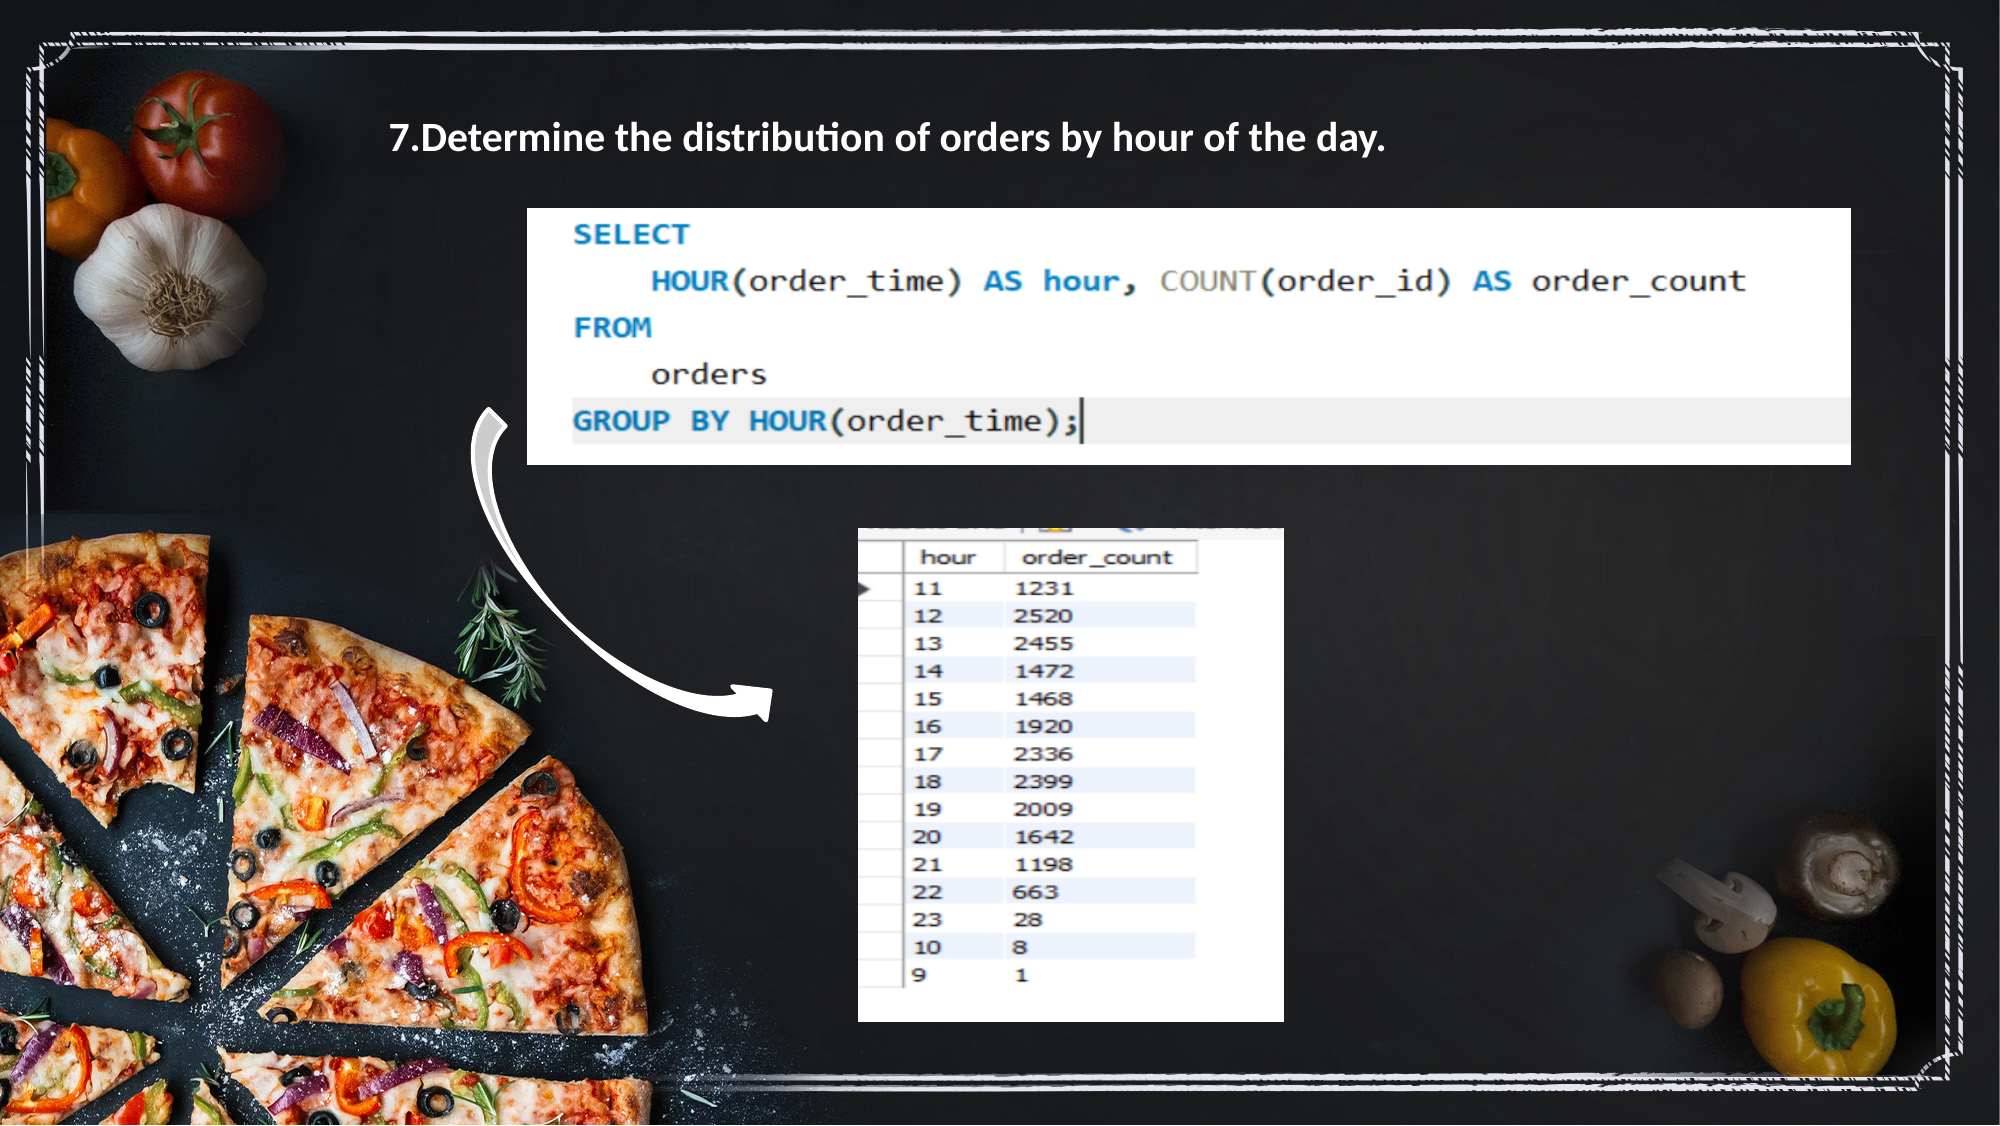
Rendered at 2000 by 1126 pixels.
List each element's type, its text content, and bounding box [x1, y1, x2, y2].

picture [0, 0, 2000, 1125]
text_box [470, 406, 773, 723]
text_box 7.Determine the distribution of orders by hour of the day. [373, 101, 1500, 167]
